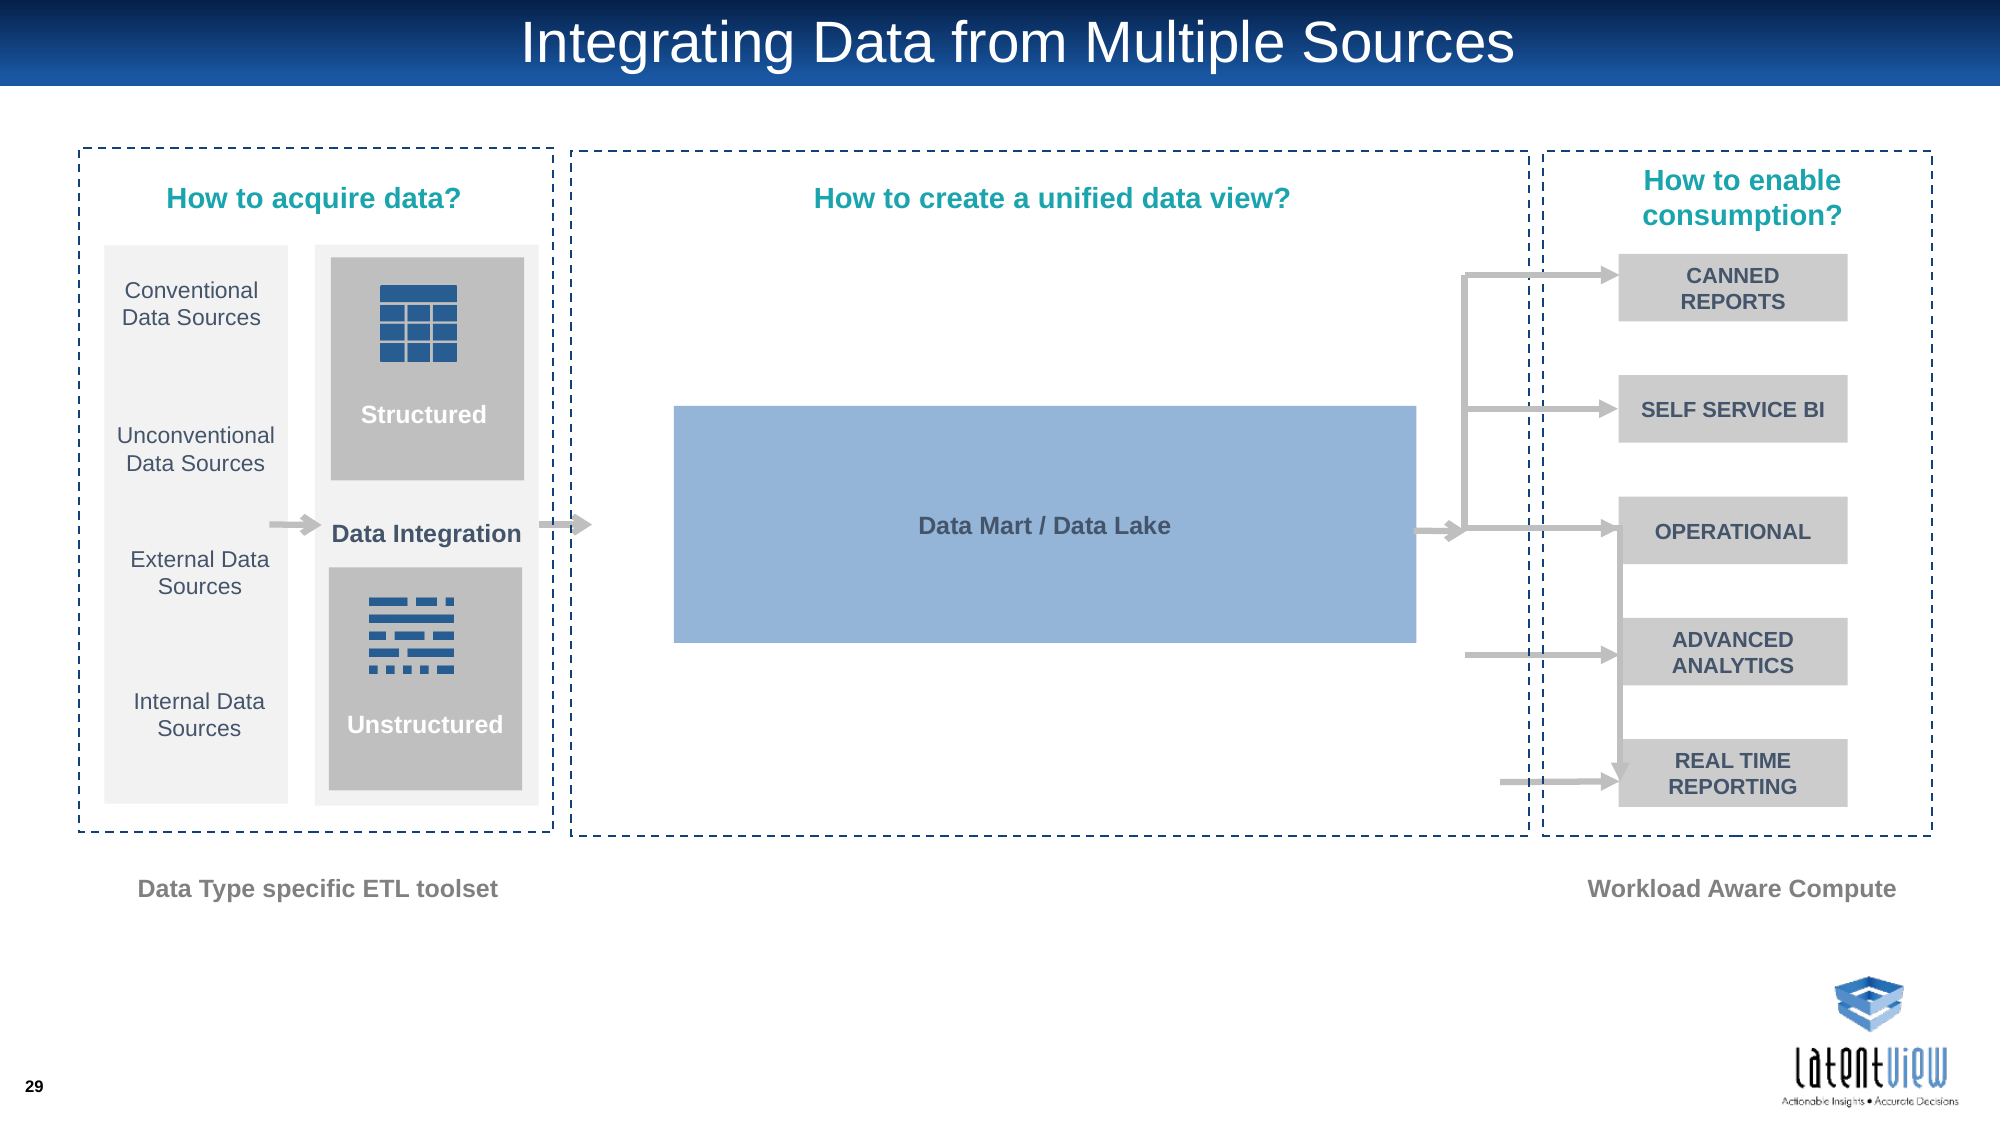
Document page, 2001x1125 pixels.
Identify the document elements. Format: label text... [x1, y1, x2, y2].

picture [380, 285, 457, 362]
text_box Workload Aware Compute [1566, 865, 1919, 911]
title Integrating Data from Multiple Sources [98, 9, 1940, 77]
picture [1754, 959, 1988, 1125]
text_box [78, 147, 554, 833]
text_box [1289, 450, 1796, 606]
text_box [1542, 150, 1933, 837]
text_box [570, 150, 1530, 837]
picture [369, 593, 454, 678]
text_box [88, 244, 593, 911]
